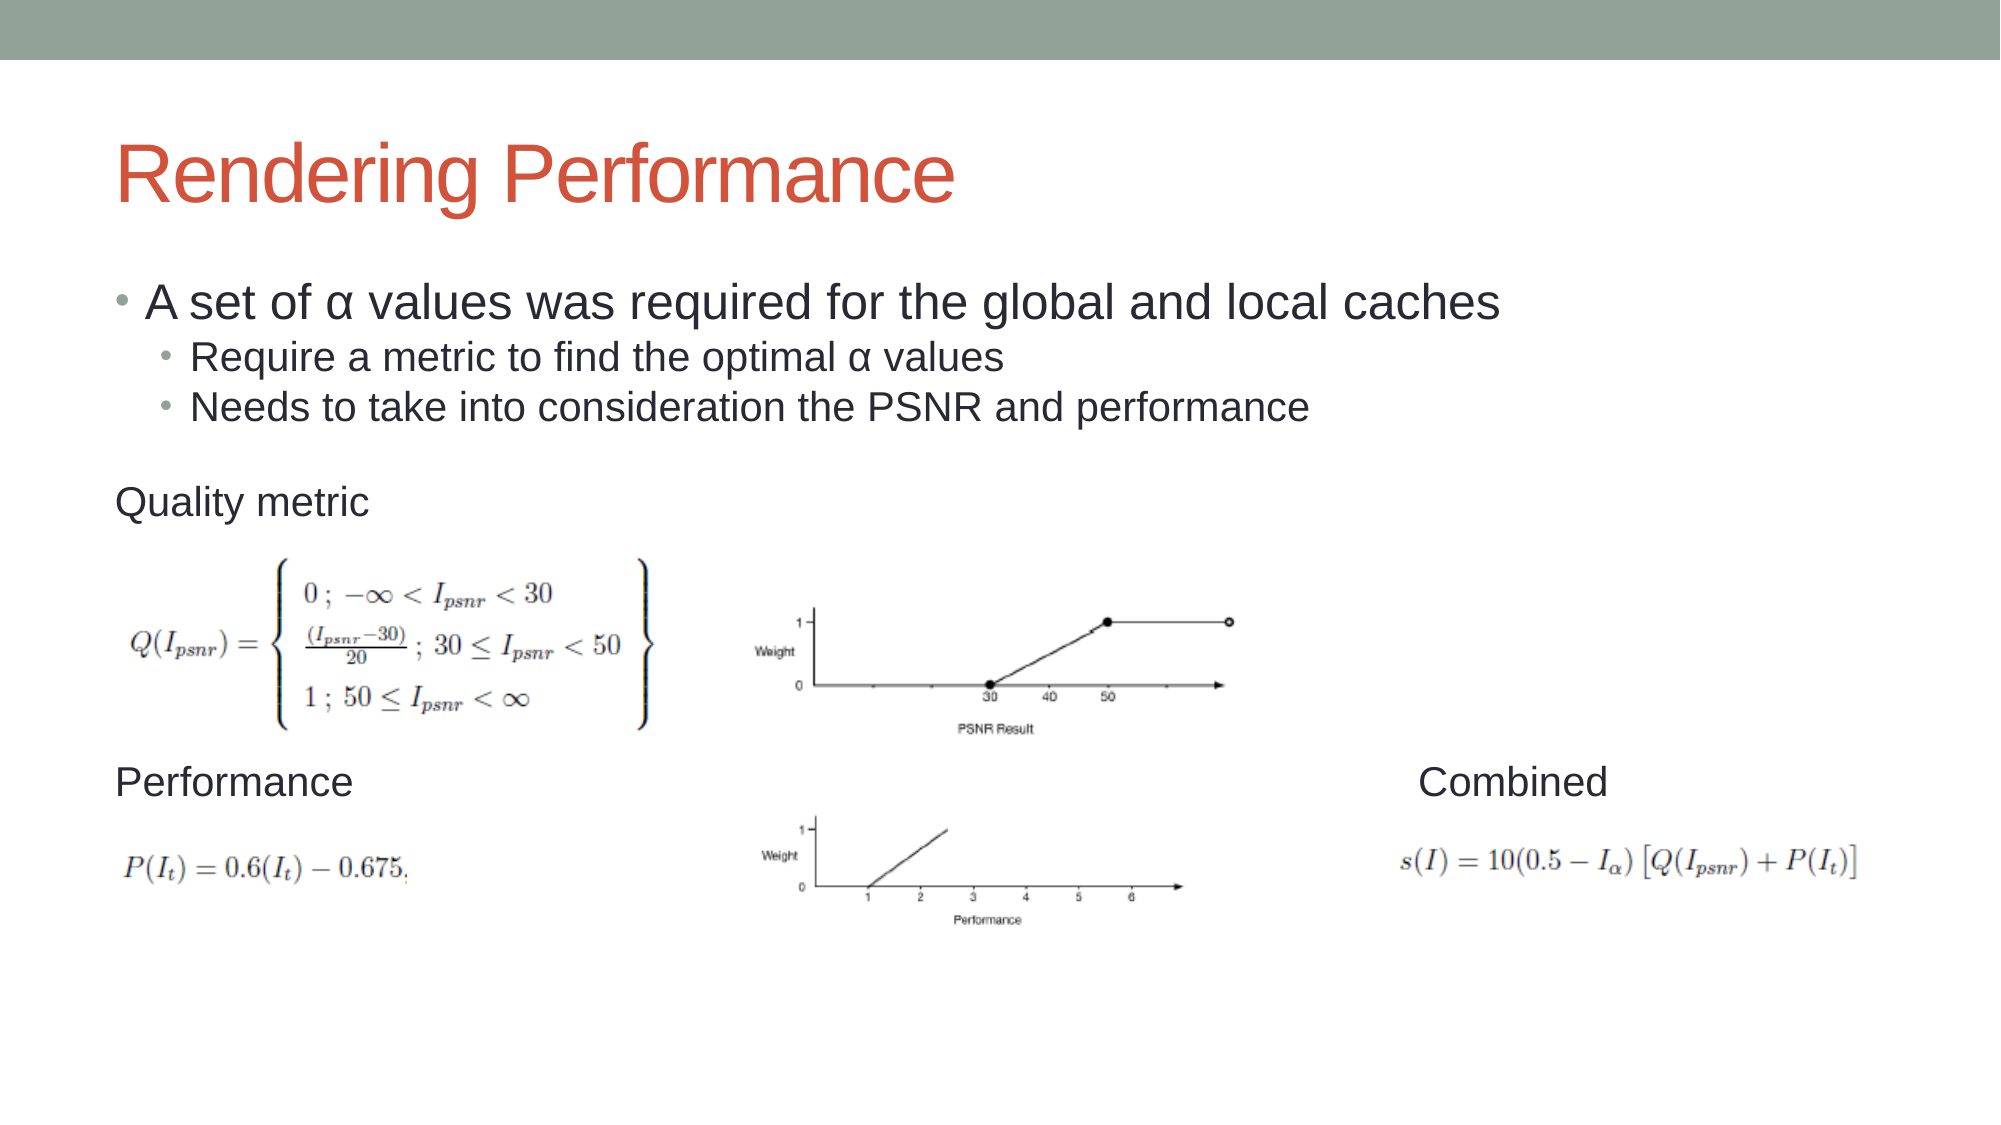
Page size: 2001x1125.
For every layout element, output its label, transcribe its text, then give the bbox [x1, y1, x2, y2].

picture [1377, 828, 1885, 906]
picture [680, 559, 1320, 766]
picture [99, 542, 665, 741]
text_box A set of α values was required for the global and local caches Require a metric to find the optimal α values Needs to take into consideration the PSNR and performance Quality metric Performance Combined [99, 262, 1900, 1063]
text_box Rendering Performance [99, 87, 1900, 250]
picture [726, 806, 1205, 933]
picture [99, 833, 407, 906]
